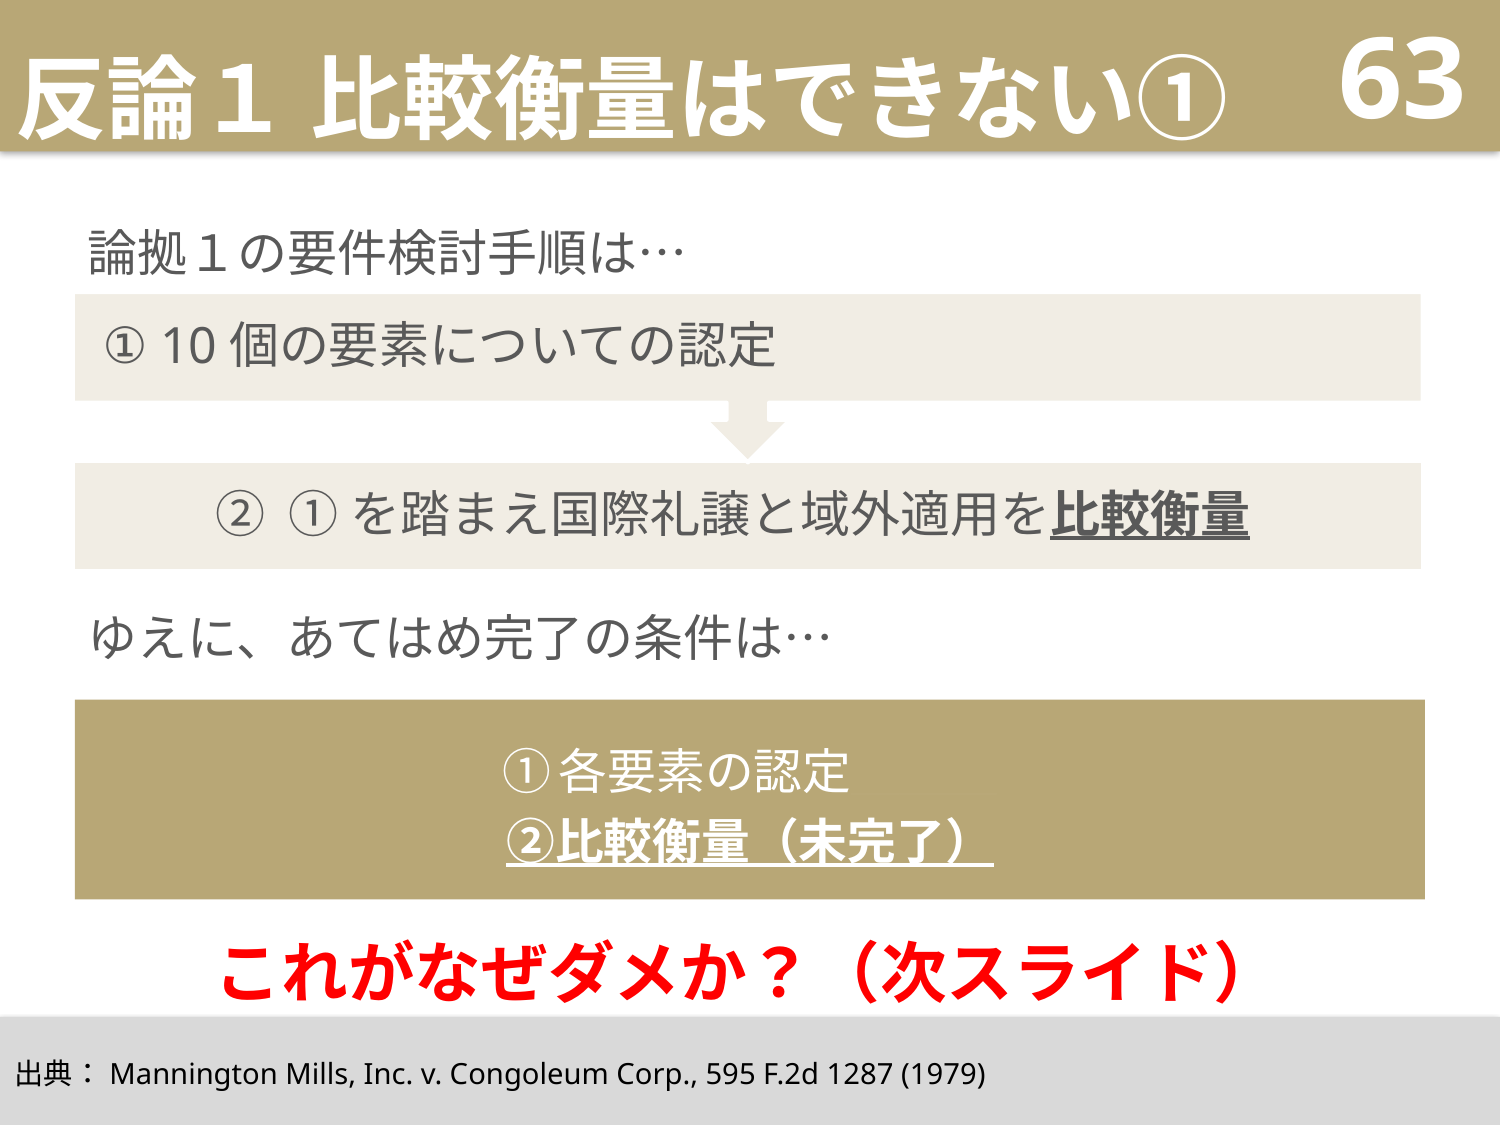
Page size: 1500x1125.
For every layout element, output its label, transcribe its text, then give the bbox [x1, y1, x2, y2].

text_box これがなぜダメか？（次スライド） [199, 923, 1296, 1019]
title 反論１ 比較衡量はできない① [0, 2, 1500, 190]
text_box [72, 291, 1423, 572]
slide_number 63 [1132, 52, 1483, 113]
text_box [99, 382, 1450, 1015]
text_box 論拠１の要件検討手順は… [72, 213, 1423, 289]
text_box ①各要素の認定＿＿＿ ②比較衡量（未完了） [74, 699, 1425, 900]
text_box 出典：Mannington Mills, Inc. v. Congoleum Corp., 595 F.2d 1287 (1979) [0, 1016, 1500, 1125]
text_box ゆえに、あてはめ完了の条件は… [72, 599, 1423, 674]
